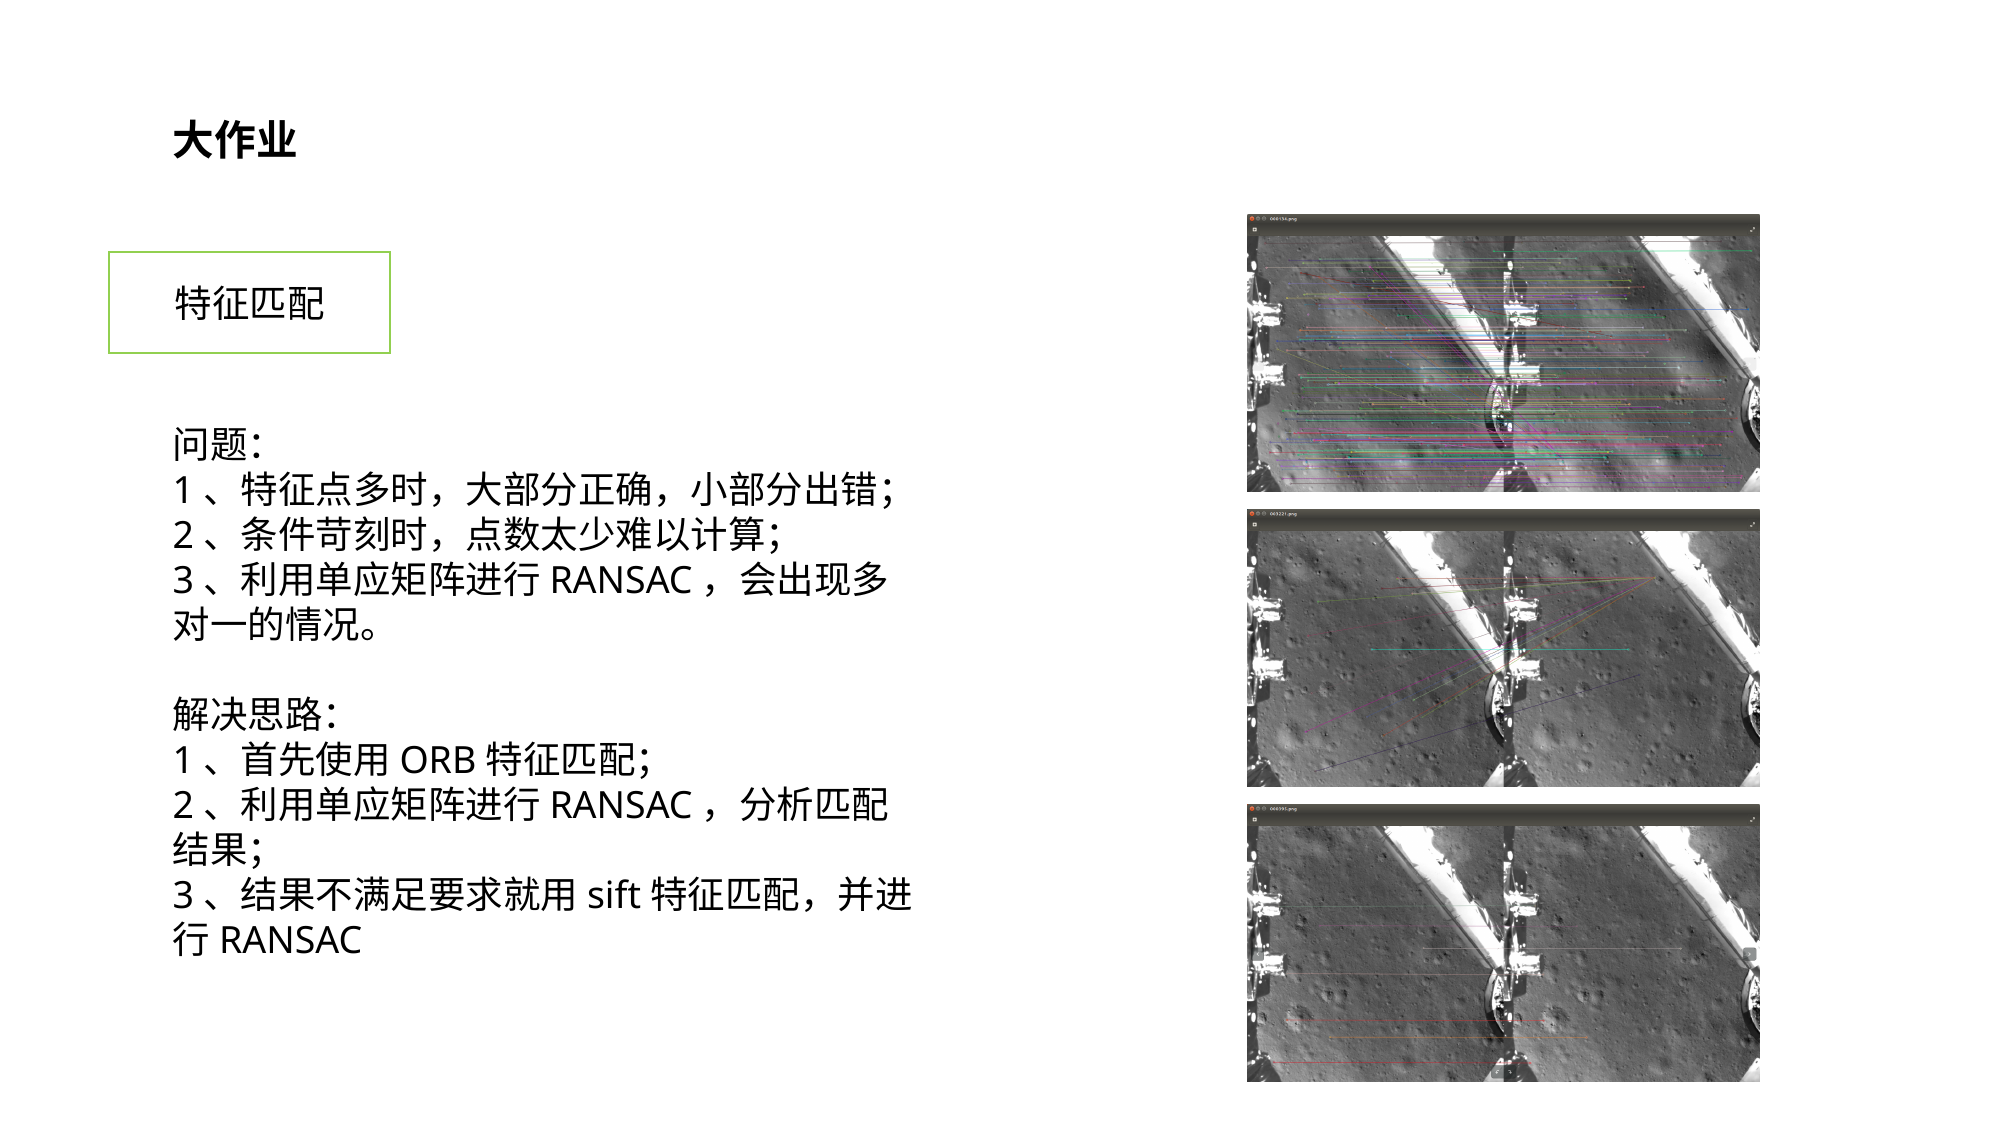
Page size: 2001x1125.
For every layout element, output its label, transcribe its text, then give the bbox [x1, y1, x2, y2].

text_box 特征匹配 [108, 251, 391, 354]
picture [1247, 214, 1760, 492]
picture [1247, 804, 1760, 1082]
picture [1247, 509, 1760, 787]
text_box 大作业 [157, 106, 814, 172]
text_box 问题： 1、特征点多时，大部分正确，小部分出错； 2、条件苛刻时，点数太少难以计算； 3、利用单应矩阵进行RANSAC，会出现多对一的情况。 解决思路： 1、首先使用ORB特征匹配； 2、利用单应矩阵进行RANSAC，分析匹配结果； 3、结果不满足要求就用sift特征匹配，并进行RANSAC [157, 413, 940, 1014]
